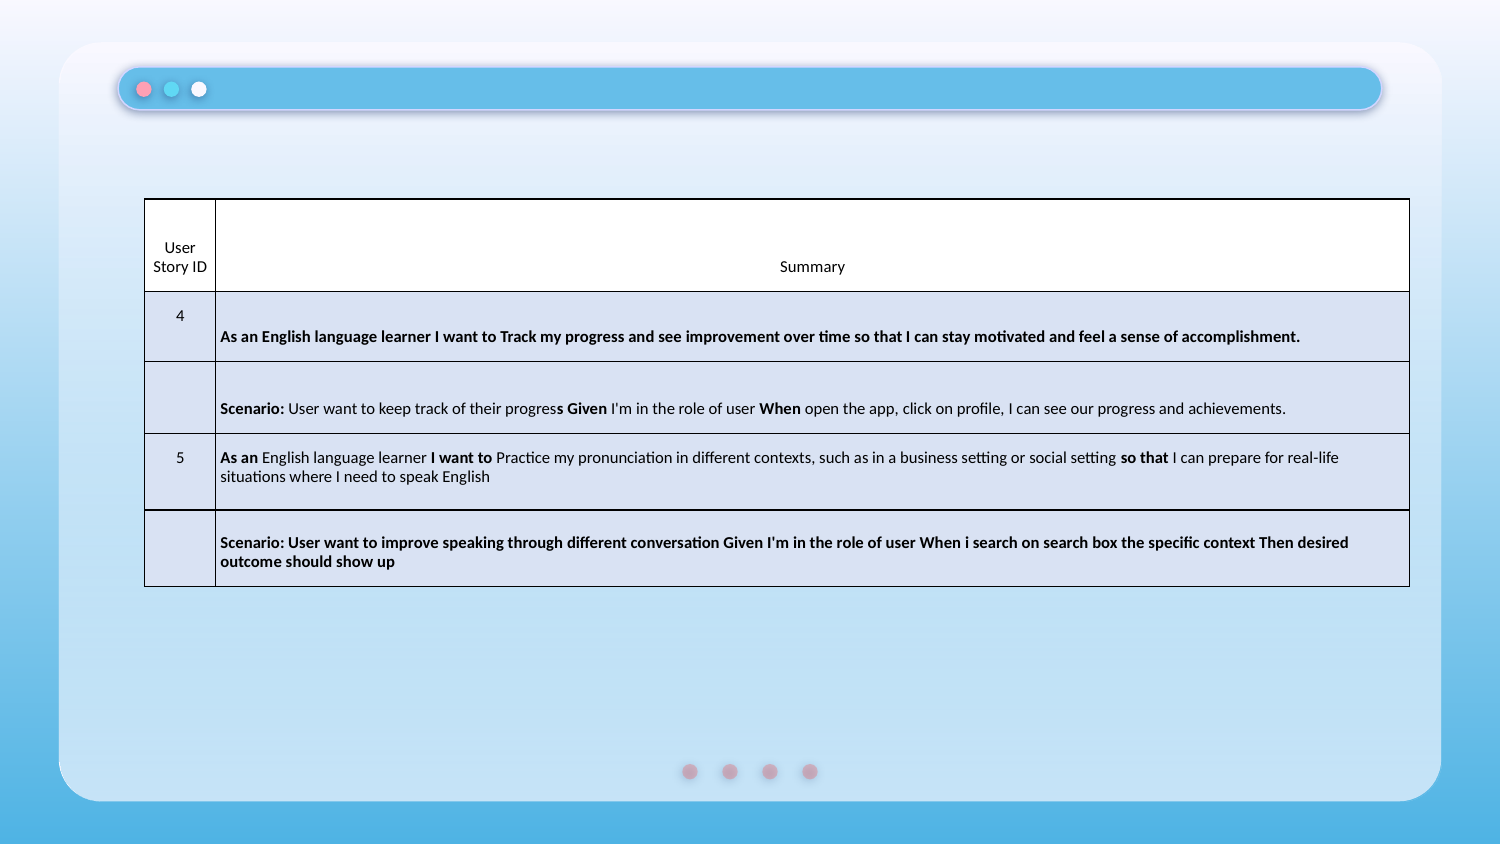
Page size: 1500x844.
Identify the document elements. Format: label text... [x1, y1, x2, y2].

table_cell [145, 511, 215, 586]
table_cell Scenario: User want to keep track of their progress Given I'm in the role of user When open the app, click on profile, I can see our progress and achievements. [216, 362, 1409, 433]
table_header Summary [216, 200, 1409, 291]
table_cell As an English language learner I want to Track my progress and see improvement over time so that I can stay motivated and feel a sense of accomplishment. [216, 292, 1409, 361]
table_cell Scenario: User want to improve speaking through different conversation Given I'm in the role of user When i search on search box the specific context Then desired outcome should show up [216, 511, 1409, 586]
table_cell [145, 362, 215, 433]
table_cell 4 [145, 292, 215, 361]
table_header User Story ID [145, 200, 215, 291]
table_cell As an English language learner I want to Practice my pronunciation in different contexts, such as in a business setting or social setting so that I can prepare for real-life situations where I need to speak English [216, 434, 1409, 509]
table_cell 5 [145, 434, 215, 509]
